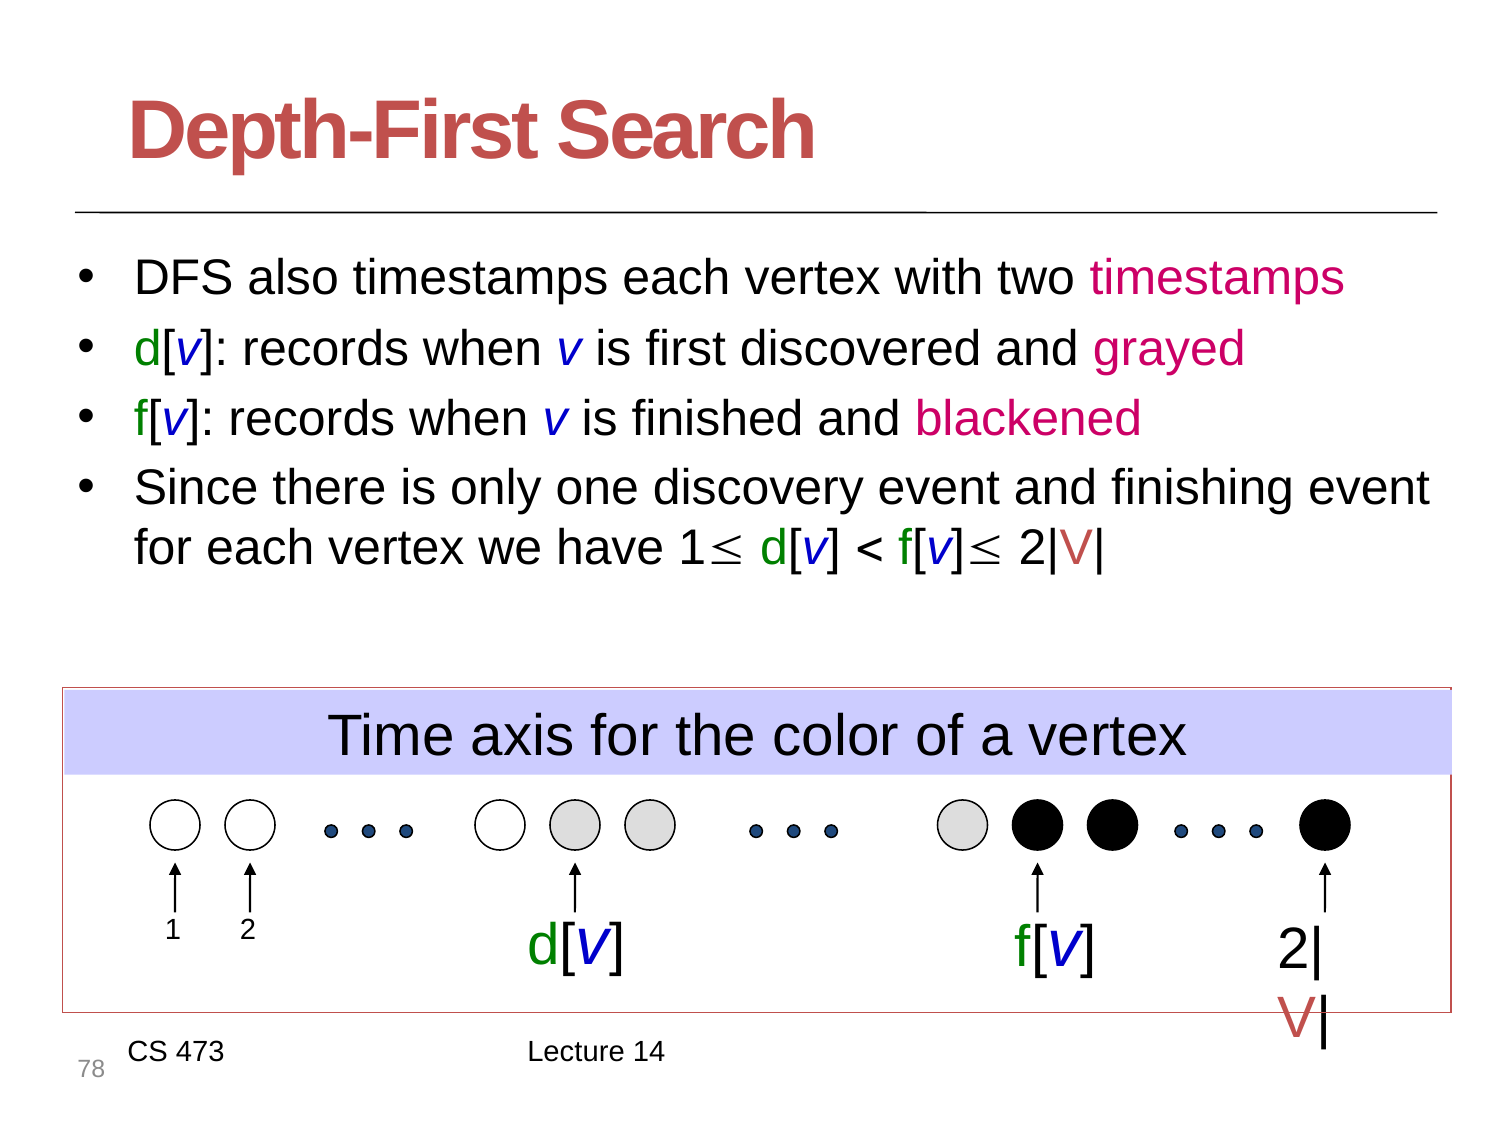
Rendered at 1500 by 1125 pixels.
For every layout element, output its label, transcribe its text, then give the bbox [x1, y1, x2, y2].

text_box 2|V| [1262, 1013, 1388, 1057]
title Depth-First Search [112, 62, 1388, 188]
list DFS also timestamps each vertex with two timestamps d[v]: records when v is first discovered and grayed f[v]: records when v is finished and blackened Since there is only one discovery event and finishing event for each vertex we have 1 d[v]  f[v] 2|V| [62, 237, 1500, 1125]
text_box [350, 775, 1200, 826]
text_box Time axis for the color of a vertex [64, 689, 1452, 775]
text_box [62, 687, 1451, 1013]
